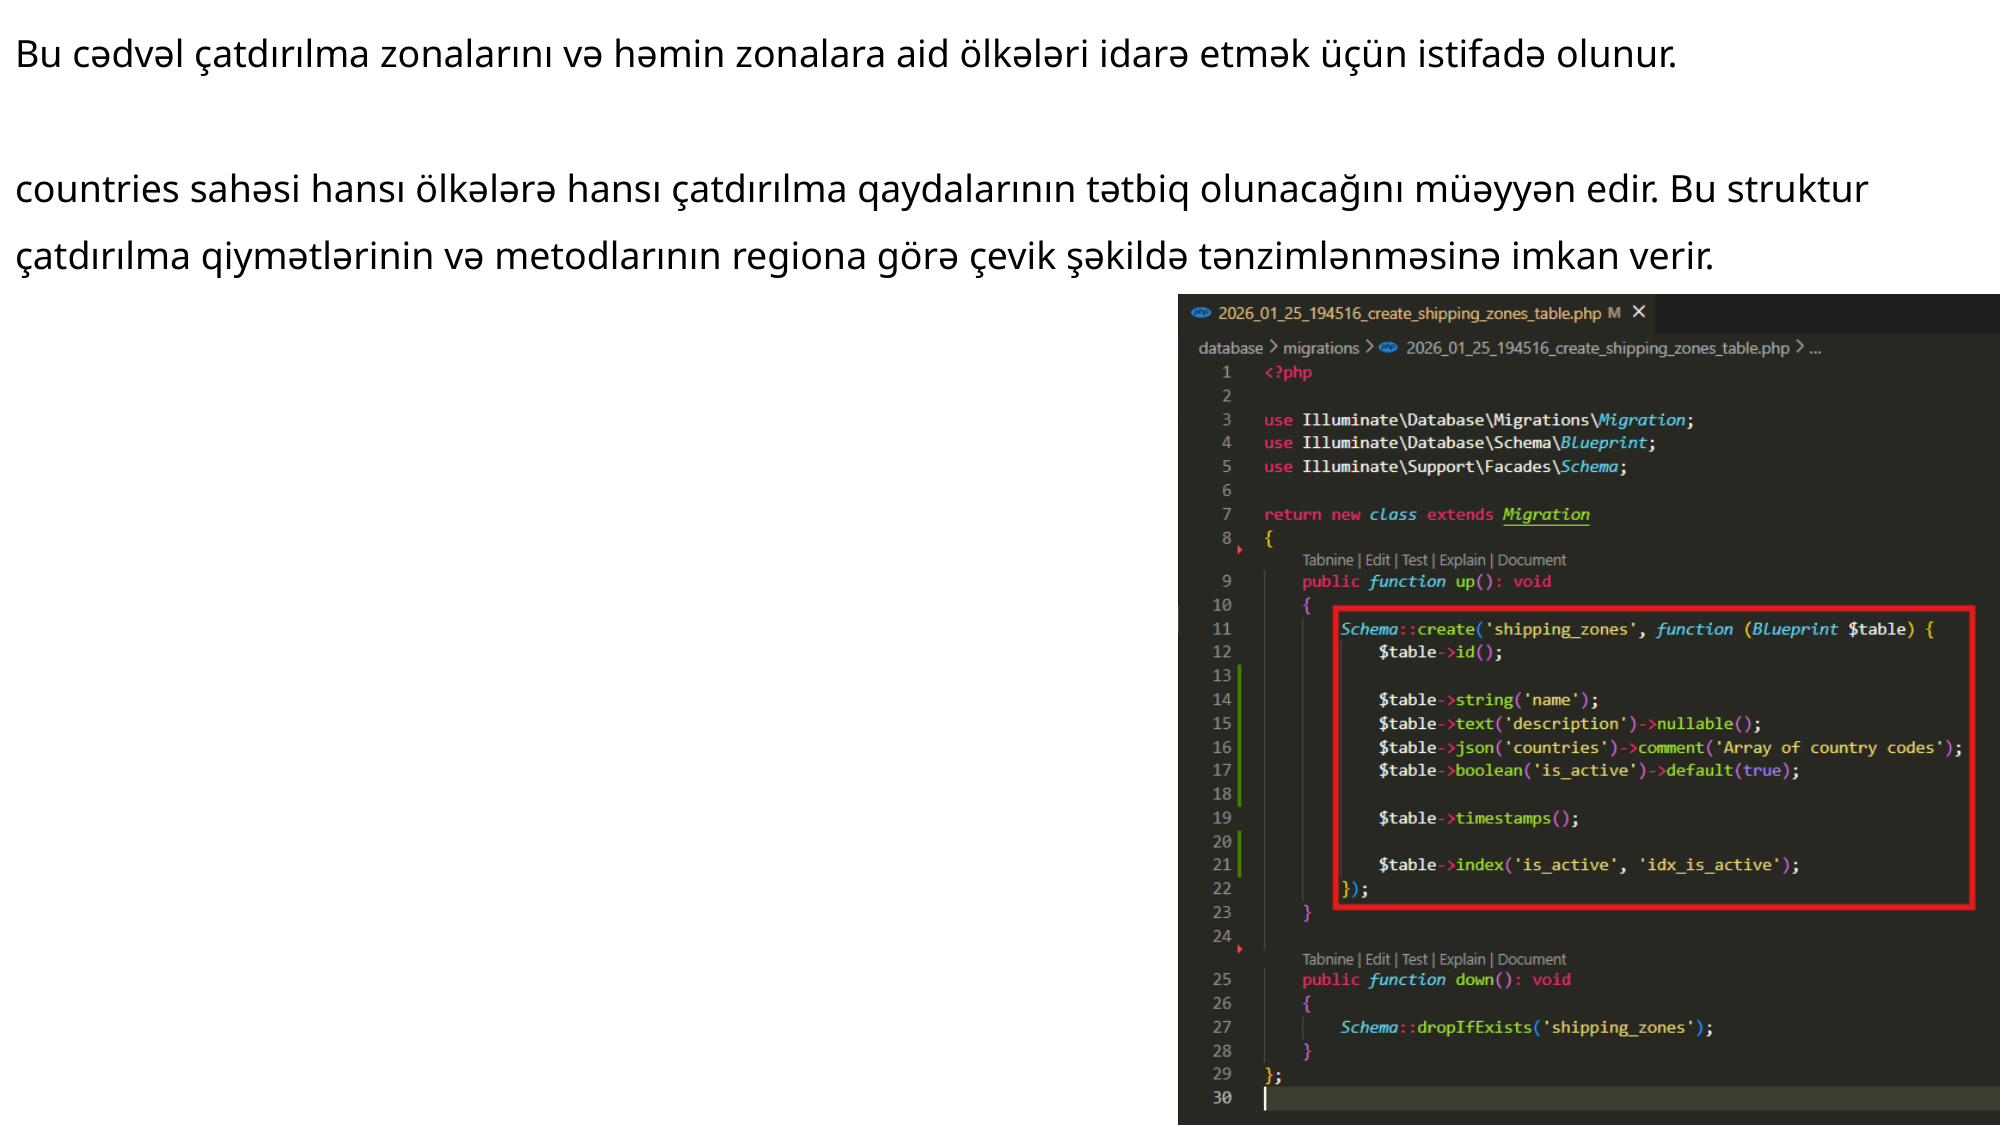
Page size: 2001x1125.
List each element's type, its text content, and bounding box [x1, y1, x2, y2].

text_box Bu cədvəl çatdırılma zonalarını və həmin zonalara aid ölkələri idarə etmək üçün istifadə olunur. countries sahəsi hansı ölkələrə hansı çatdırılma qaydalarının tətbiq olunacağını müəyyən edir. Bu struktur çatdırılma qiymətlərinin və metodlarının regiona görə çevik şəkildə tənzimlənməsinə imkan verir. [0, 0, 2000, 285]
picture [1177, 294, 2000, 1125]
